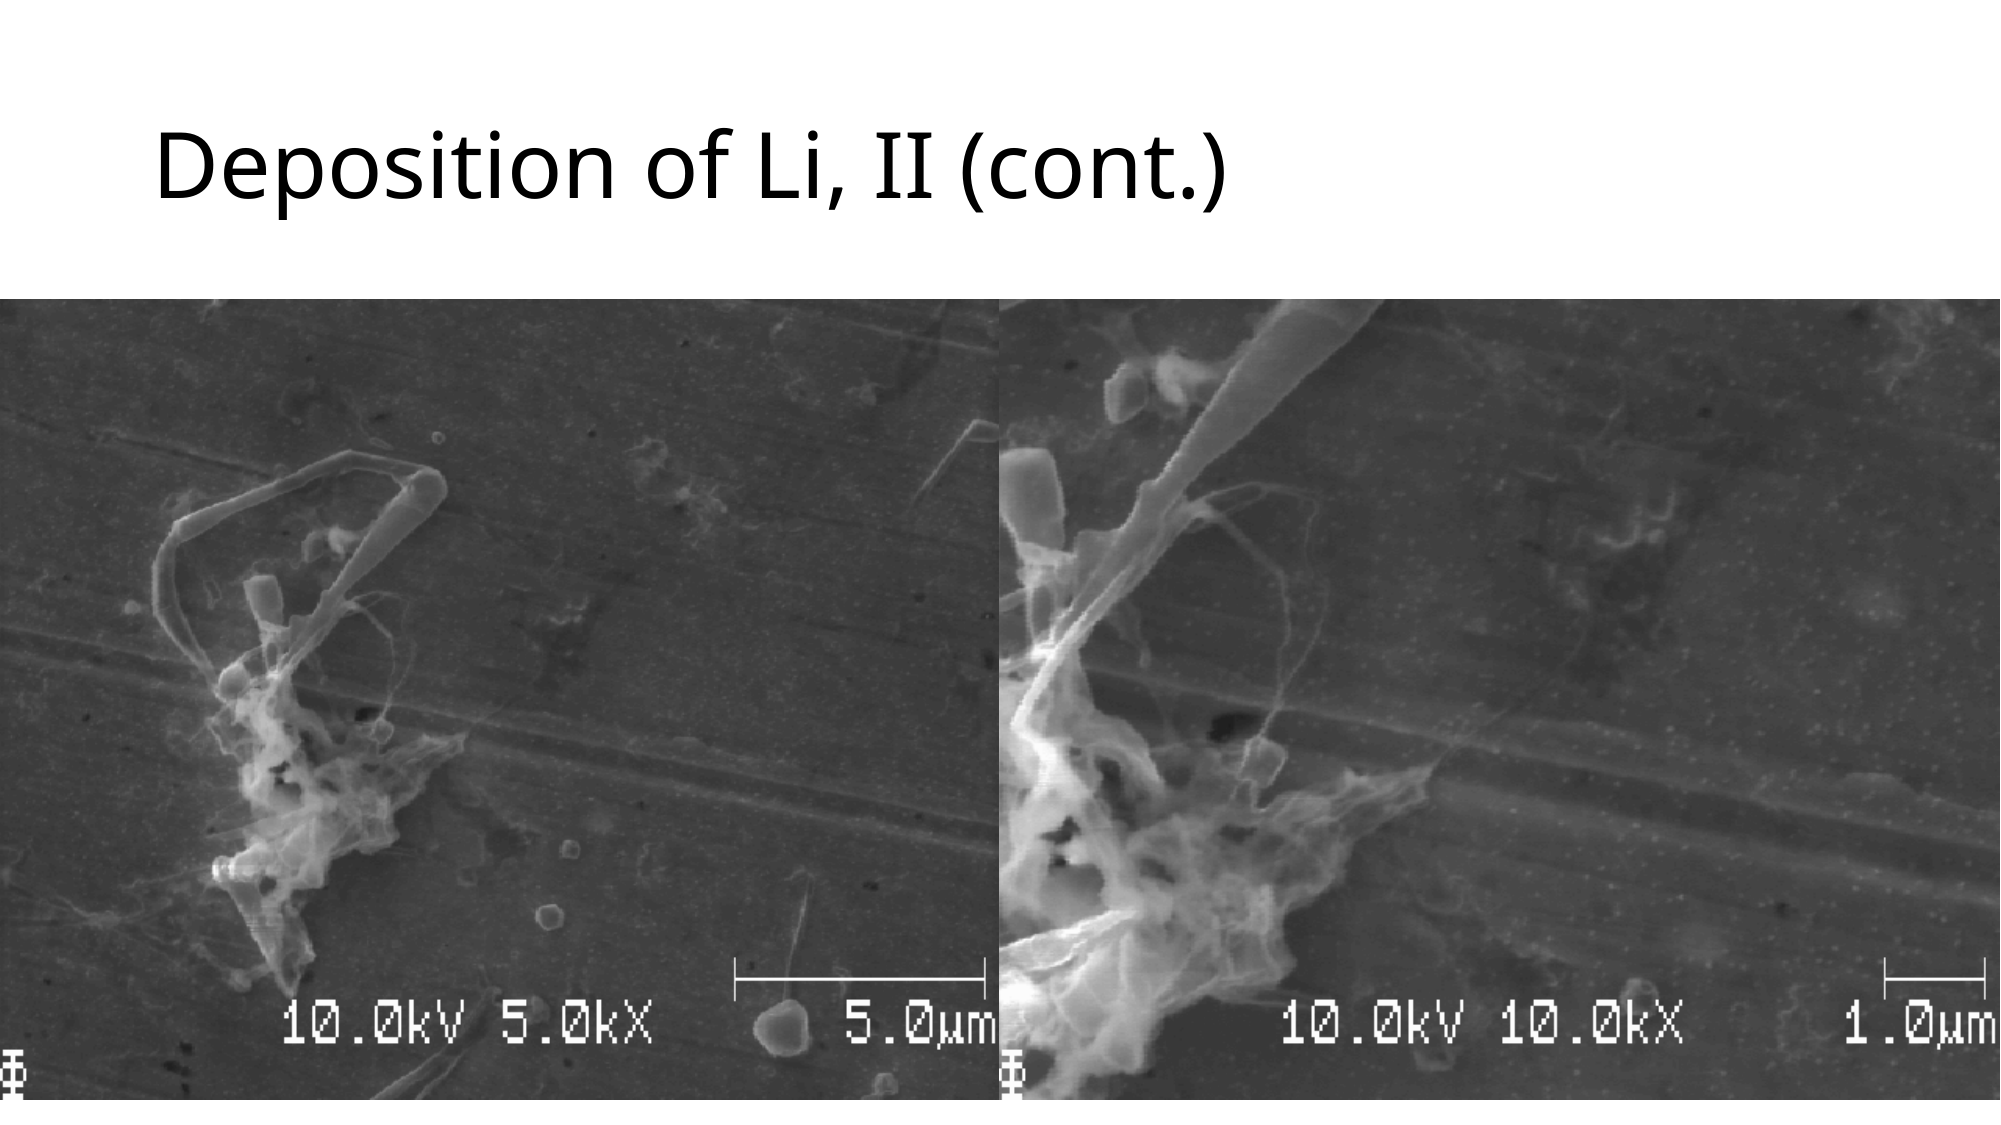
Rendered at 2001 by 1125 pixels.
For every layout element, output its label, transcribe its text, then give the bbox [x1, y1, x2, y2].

picture [0, 299, 2000, 1100]
title Deposition of Li, II (cont.) [137, 59, 1863, 278]
